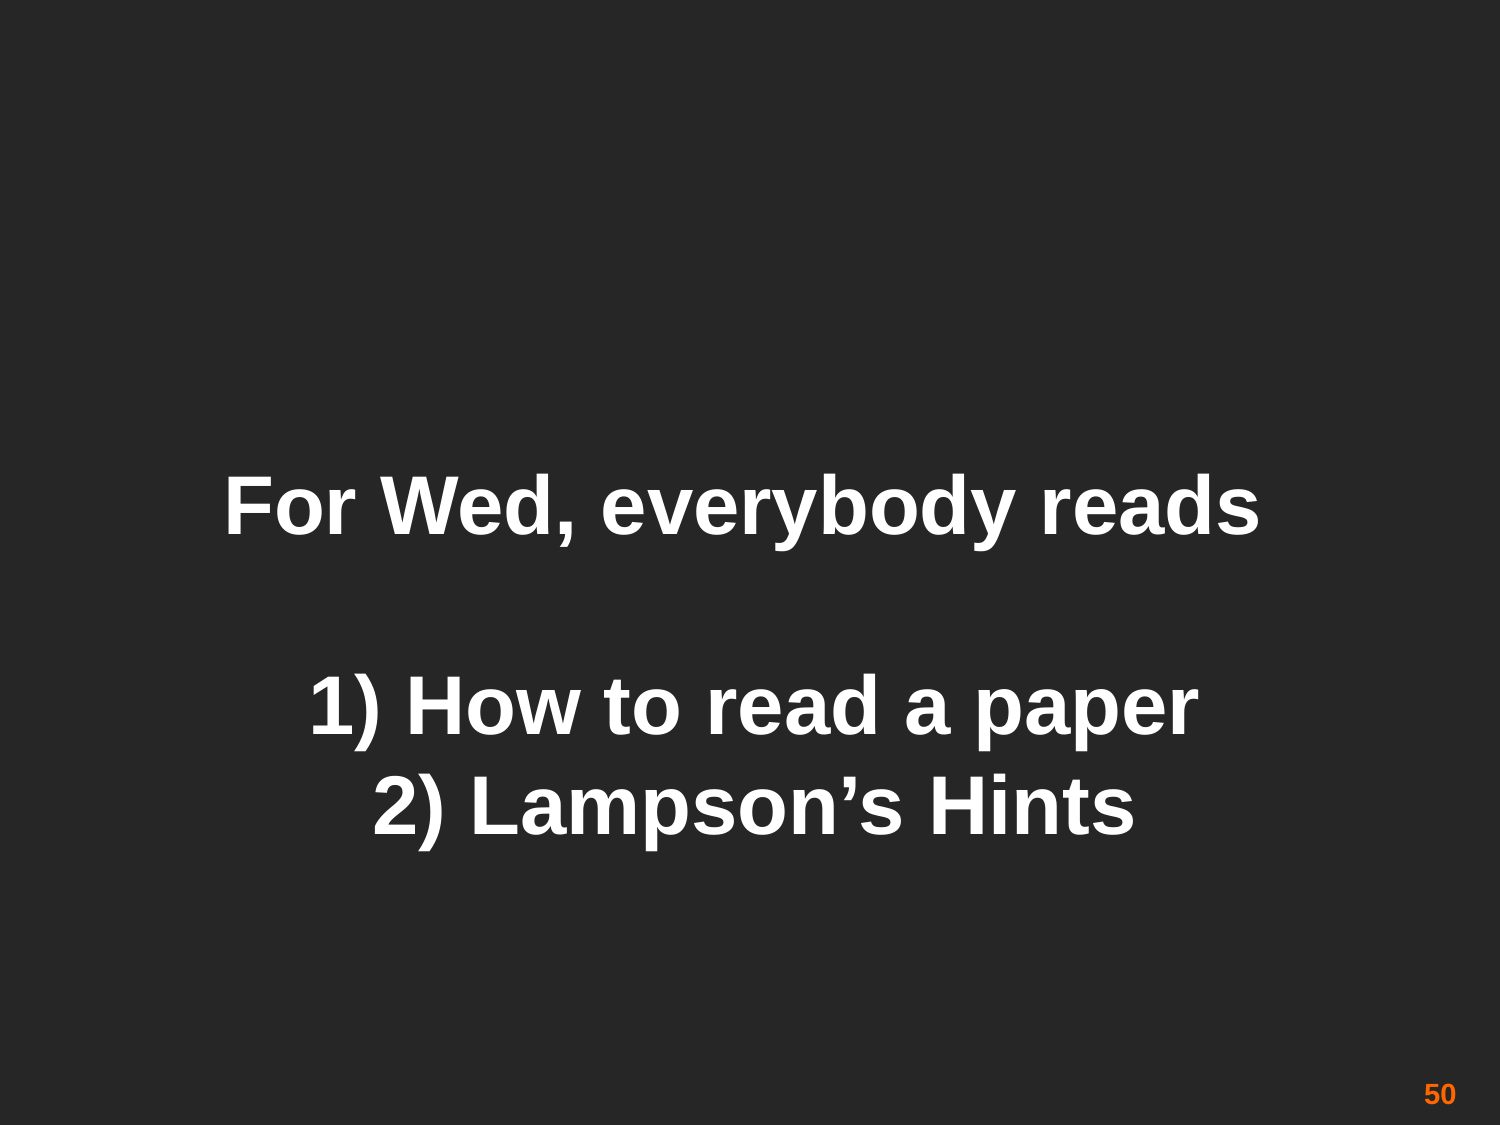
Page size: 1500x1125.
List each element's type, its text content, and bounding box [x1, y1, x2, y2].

slide_number 50 [1112, 1074, 1463, 1110]
title For Wed, everybody reads 1) How to read a paper 2) Lampson’s Hints [46, 159, 1463, 944]
